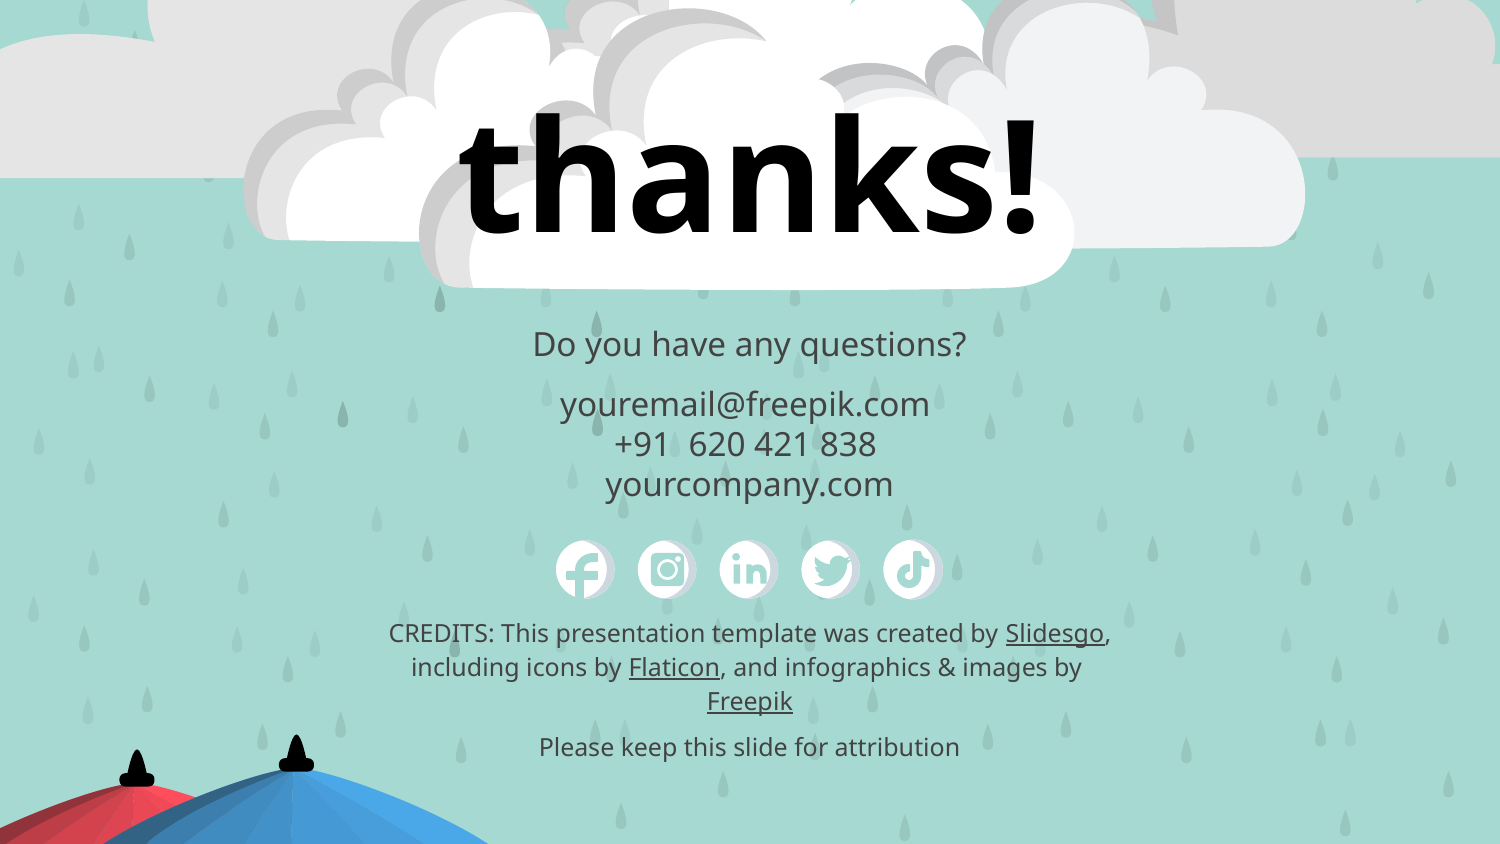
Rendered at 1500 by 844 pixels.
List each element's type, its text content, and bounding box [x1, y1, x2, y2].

text_box Please keep this slide for attribution [503, 715, 996, 758]
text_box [0, 0, 1500, 250]
subtitle Do you have any questions? youremail@freepik.com +91 620 421 838 yourcompany.com [468, 307, 1032, 518]
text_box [397, 7, 1103, 291]
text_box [555, 539, 945, 600]
